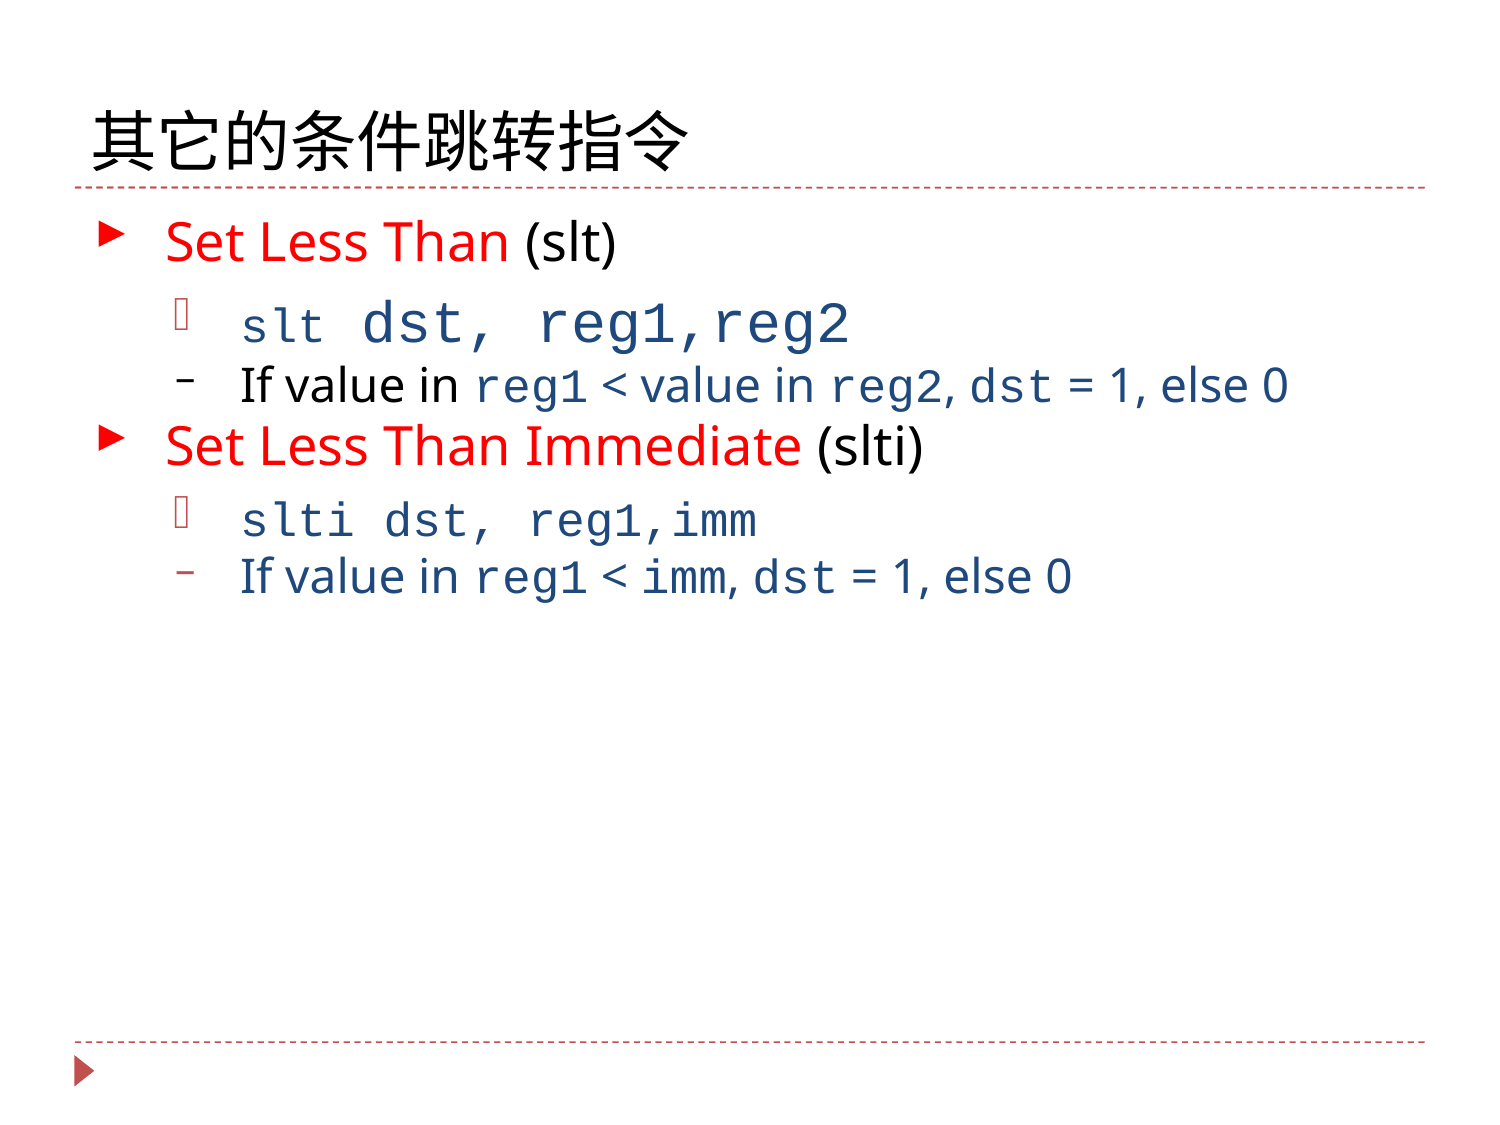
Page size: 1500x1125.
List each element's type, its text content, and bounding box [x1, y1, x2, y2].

title 其它的条件跳转指令 [75, 24, 1425, 188]
list Set Less Than (slt) slt dst, reg1,reg2 If value in reg1 < value in reg2, dst = 1, else 0 Set Less Than Immediate (slti) slti dst, reg1,imm If value in reg1 < imm, dst = 1, else 0 [75, 200, 1425, 1006]
